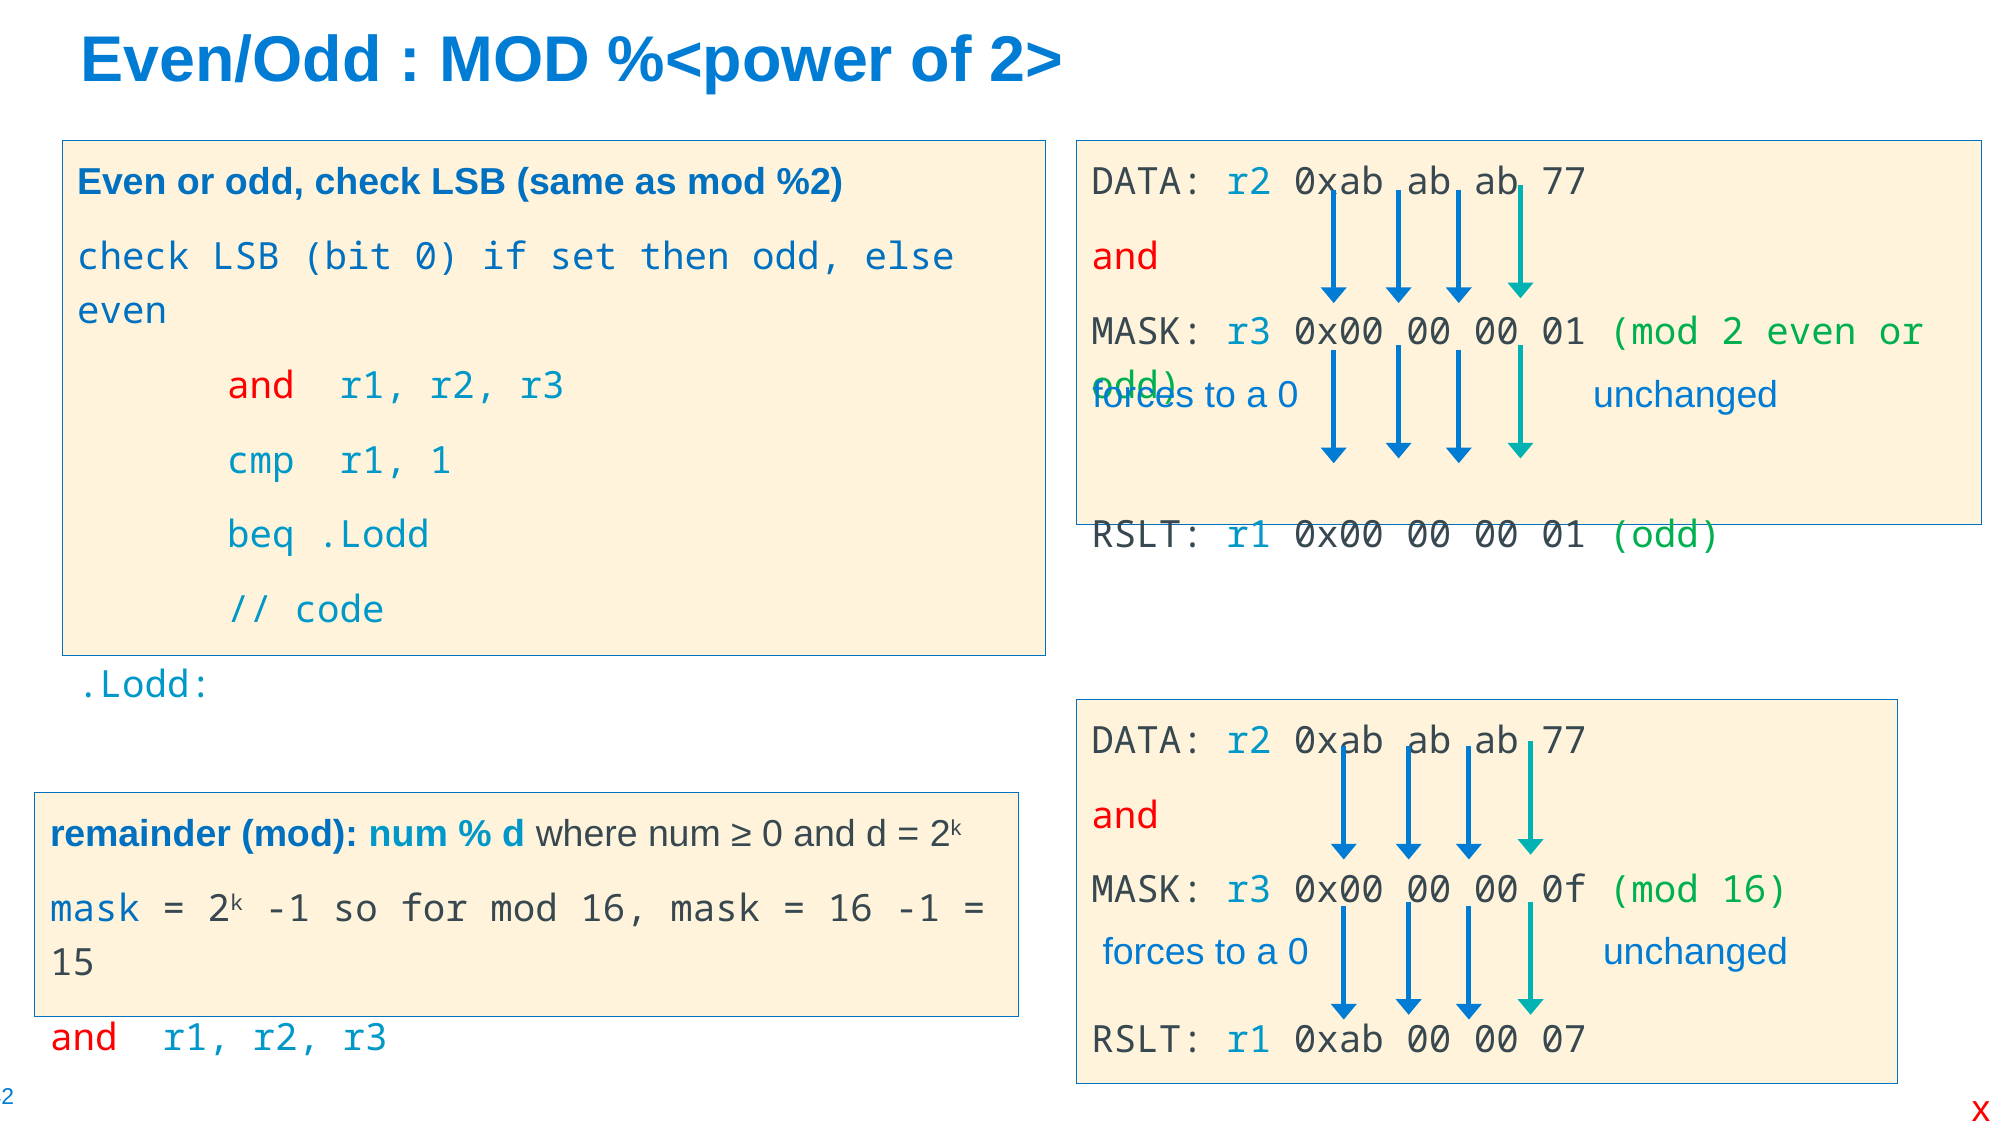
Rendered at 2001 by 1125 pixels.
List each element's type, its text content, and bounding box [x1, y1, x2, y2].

text_box remainder (mod): num % d where num ≥ 0 and d = 2k mask = 2k -1 so for mod 16, mask = 16 -1 = 15 and r1, r2, r3 [34, 792, 1019, 1017]
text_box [1076, 140, 1982, 525]
title Even/Odd : MOD %<power of 2> [65, 16, 1363, 103]
text_box Even or odd, check LSB (same as mod %2) check LSB (bit 0) if set then odd, else even and r1, r2, r3 cmp r1, 1 beq .Lodd // code .Lodd: [62, 140, 1046, 656]
text_box x [1956, 1076, 2000, 1125]
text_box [1076, 699, 1898, 1084]
